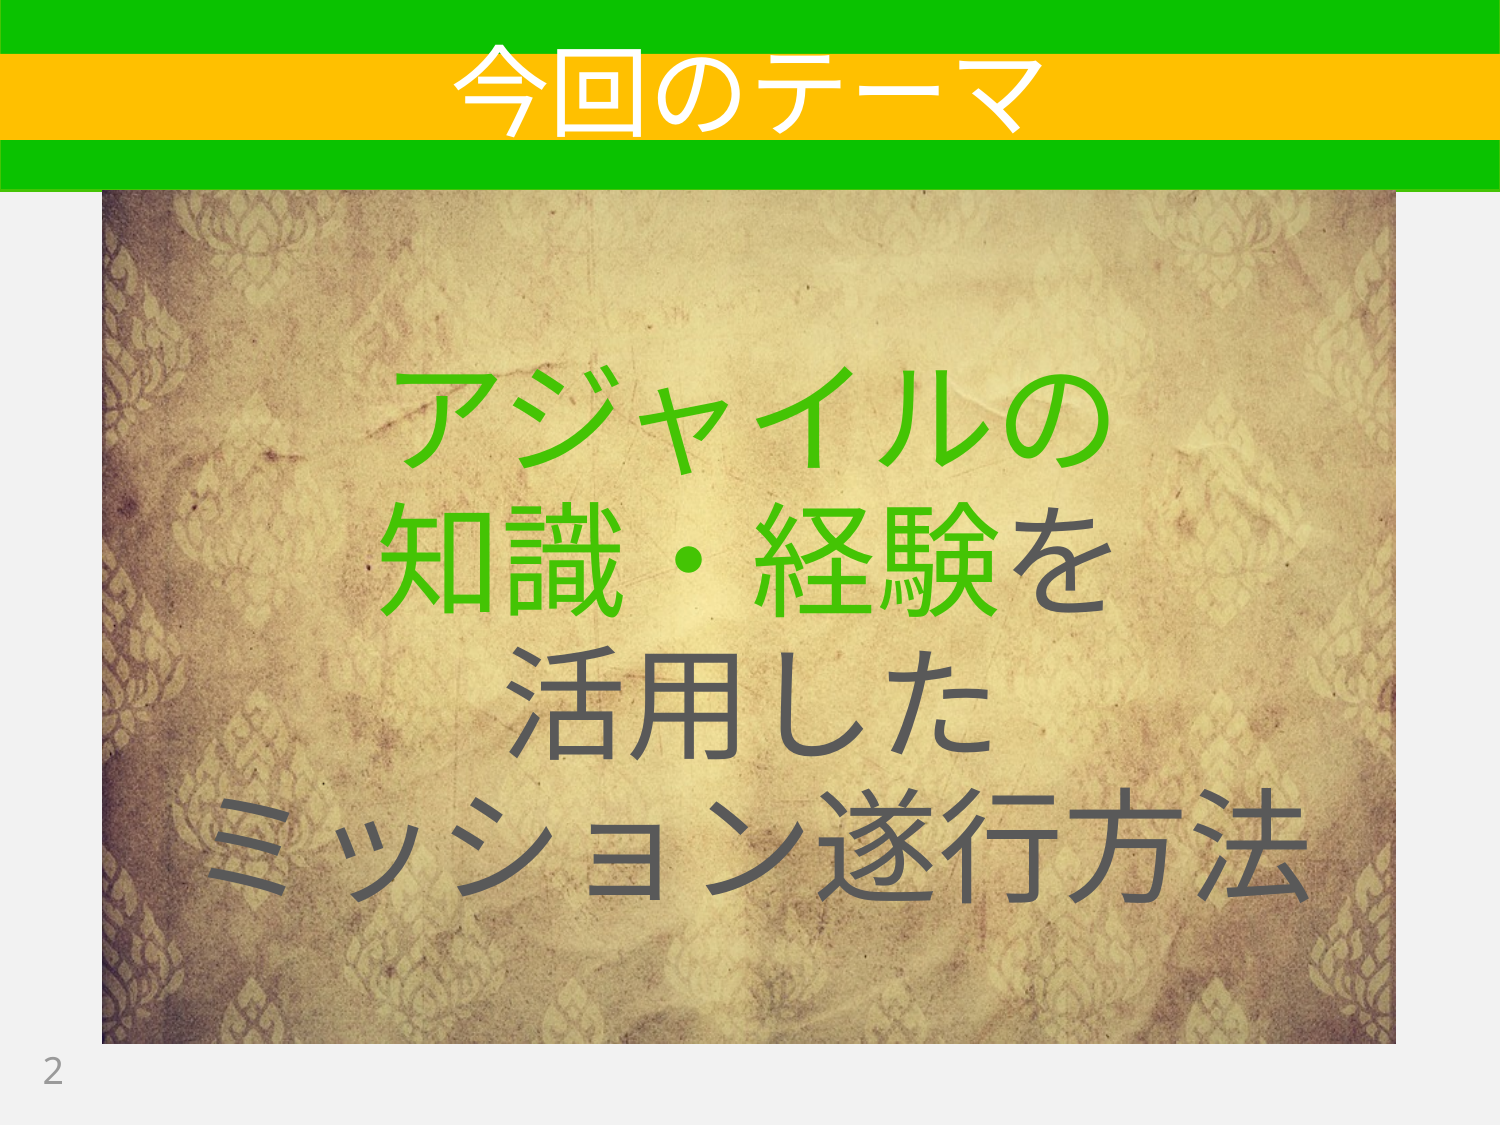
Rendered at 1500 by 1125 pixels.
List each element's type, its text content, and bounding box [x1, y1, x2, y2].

picture [102, 190, 1396, 1044]
slide_number 2 [27, 1042, 146, 1102]
title 今回のテーマ [0, 53, 1500, 140]
